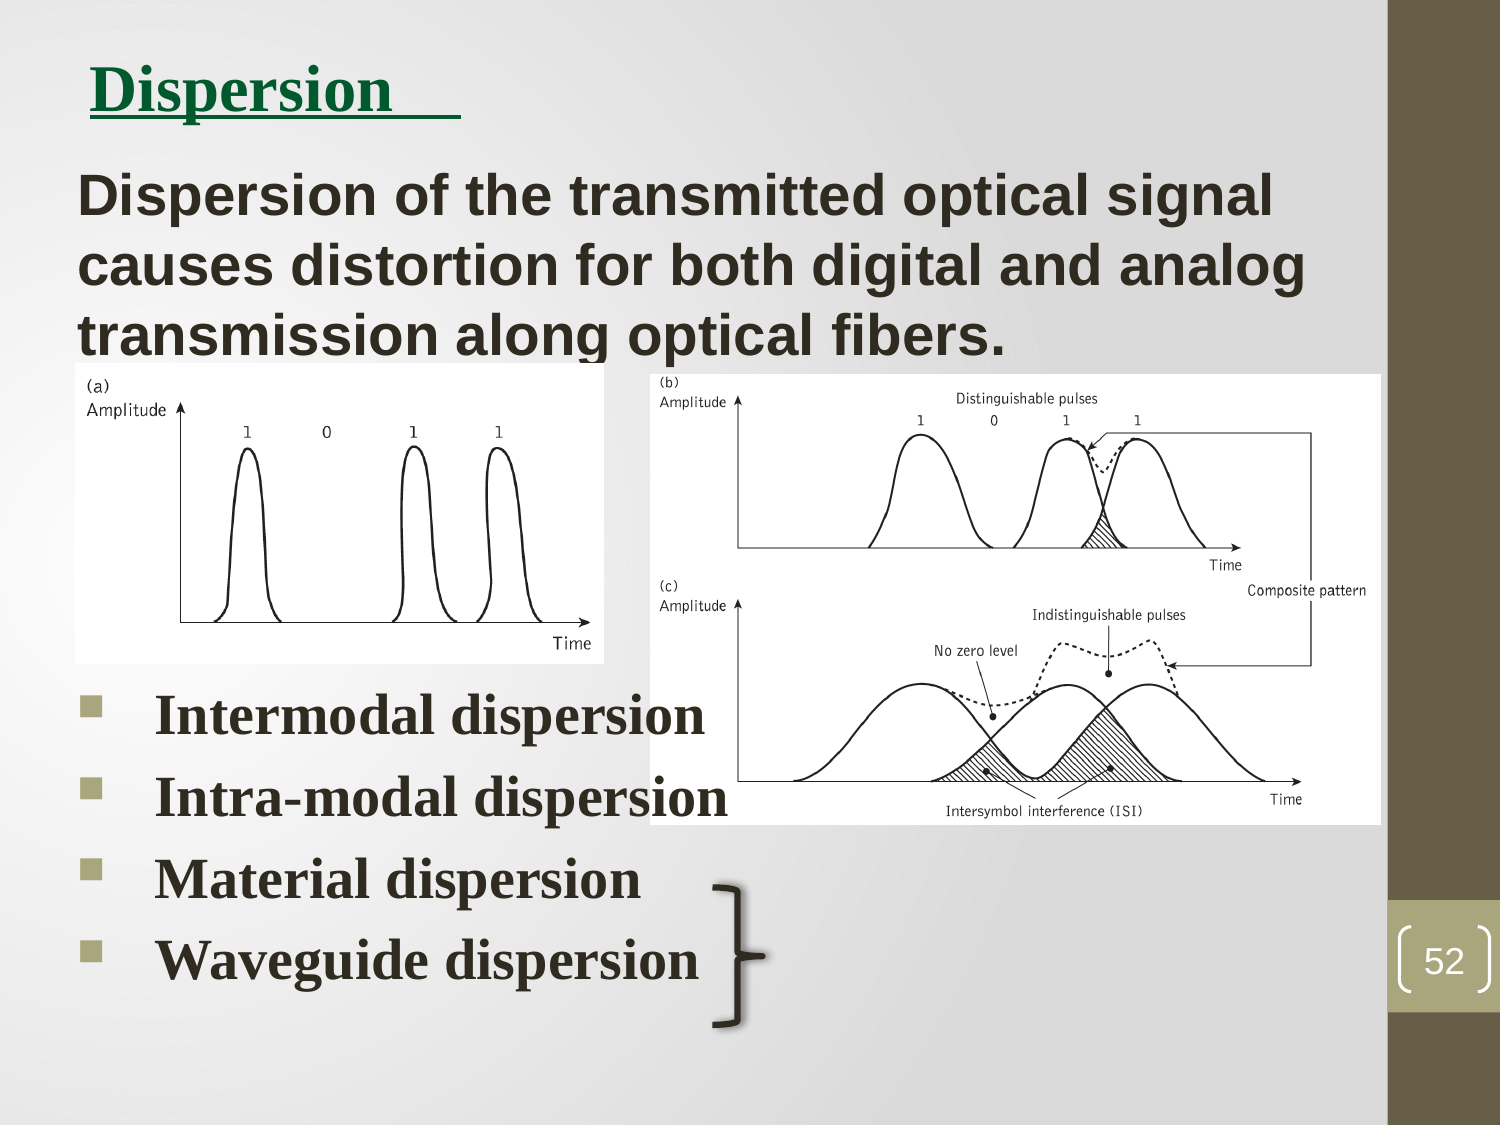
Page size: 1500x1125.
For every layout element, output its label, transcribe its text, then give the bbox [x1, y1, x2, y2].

text_box [712, 884, 766, 1029]
text_box Dispersion [74, 37, 513, 142]
text_box Dispersion of the transmitted optical signal causes distortion for both digital and analog transmission along optical fibers. Intermodal dispersion Intra-modal dispersion Material dispersion Waveguide dispersion [62, 149, 1425, 1000]
picture [74, 362, 605, 664]
picture [649, 374, 1382, 826]
slide_number 52 [1425, 925, 1492, 994]
